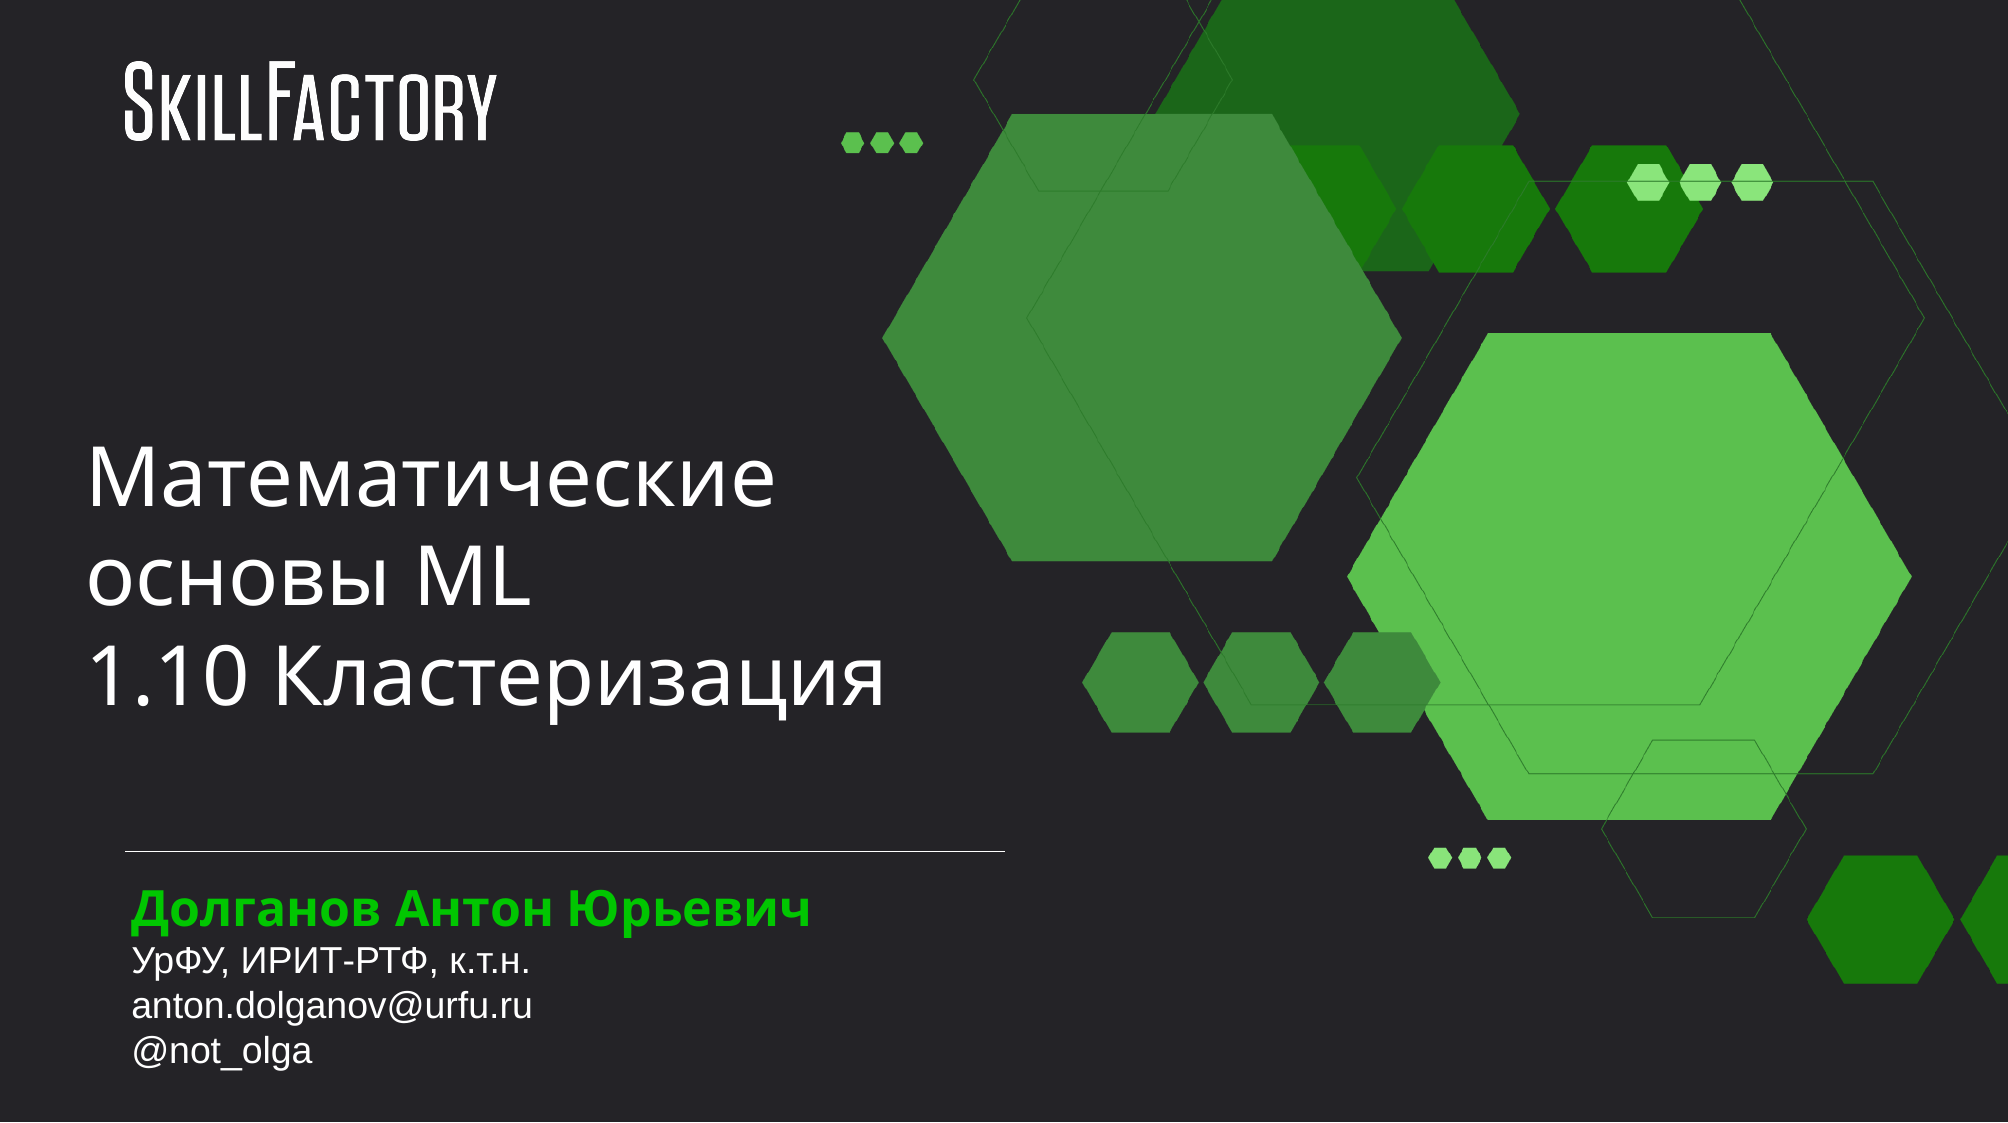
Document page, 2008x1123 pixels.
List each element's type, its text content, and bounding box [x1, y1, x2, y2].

text_box Математические основы ML 1.10 Кластеризация [85, 422, 1113, 827]
picture [125, 61, 497, 141]
text_box Долганов Антон Юрьевич УрФУ, ИРИТ-РТФ, к.т.н. anton.dolganov@urfu.ru @not_olga [131, 851, 1241, 1017]
picture [751, 0, 2008, 1017]
